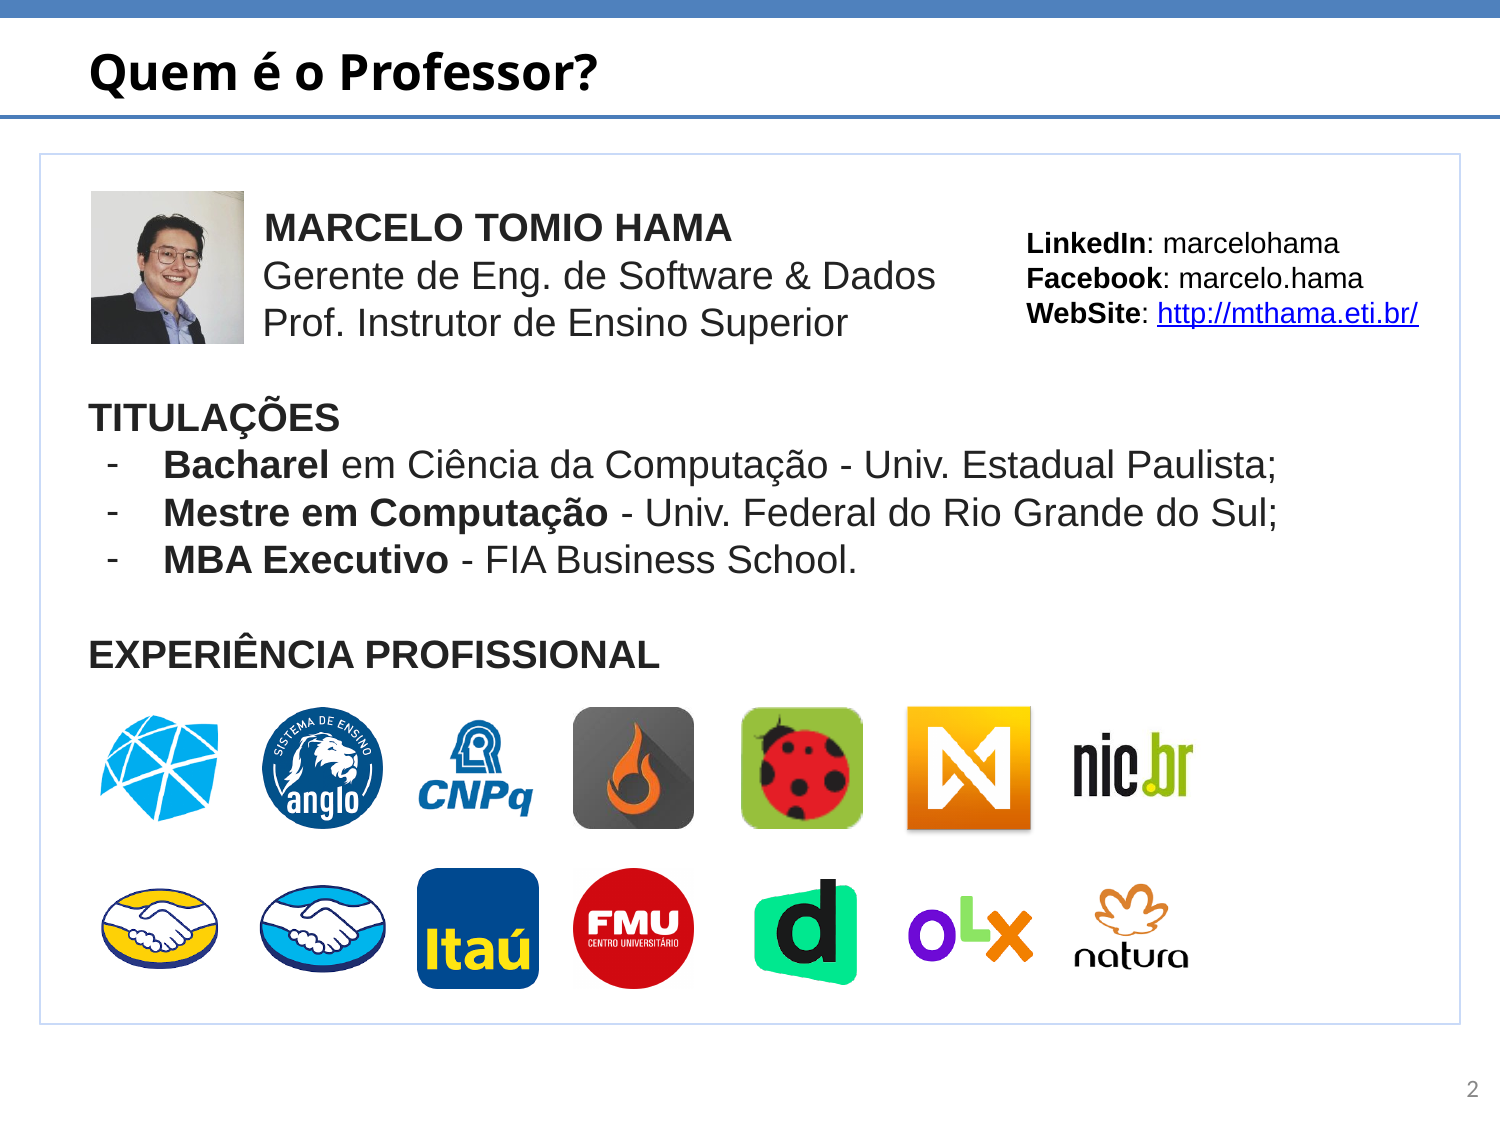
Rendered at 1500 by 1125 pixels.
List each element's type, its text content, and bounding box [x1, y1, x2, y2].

slide_number ‹#› [1373, 1057, 1495, 1118]
picture [721, 683, 1053, 1016]
picture [1063, 860, 1200, 997]
picture [741, 707, 863, 829]
picture [1065, 700, 1201, 836]
picture [573, 707, 695, 829]
picture [88, 857, 231, 1000]
text_box MARCELO TOMIO HAMA Gerente de Eng. de Software & Dados Prof. Instrutor de Ensino Superior TITULAÇÕES Bacharel em Ciência da Computação - Univ. Estadual Paulista; Mestre em Computação - Univ. Federal do Rio Grande do Sul; MBA Executivo - FIA Business School. EXPERIÊNCIA PROFISSIONAL [73, 187, 1424, 993]
text_box LinkedIn: marcelohama Facebook: marcelo.hama WebSite: http://mthama.eti.br/ [1011, 209, 1435, 345]
picture [417, 707, 539, 829]
picture [573, 868, 695, 990]
title Quem é o Professor? [73, 39, 1424, 115]
picture [91, 191, 244, 344]
picture [251, 857, 394, 1000]
picture [417, 868, 539, 990]
picture [91, 707, 228, 829]
text_box [39, 154, 1461, 1025]
picture [261, 707, 383, 829]
